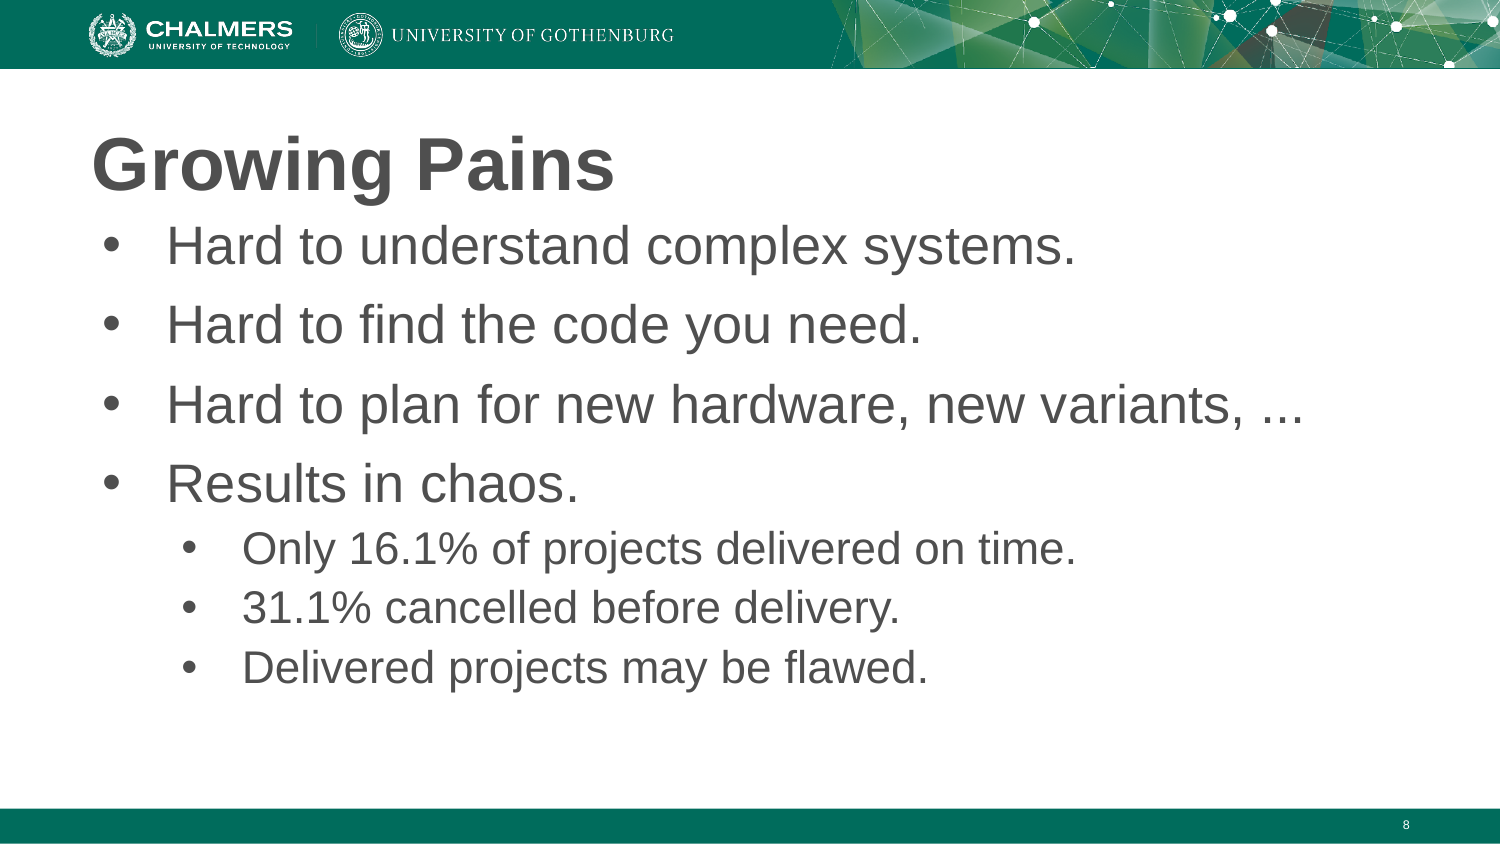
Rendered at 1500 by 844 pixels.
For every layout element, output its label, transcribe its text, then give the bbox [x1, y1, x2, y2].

list Hard to understand complex systems. Hard to find the code you need. Hard to plan for new hardware, new variants, ... Results in chaos. Only 16.1% of projects delivered on time. 31.1% cancelled before delivery. Delivered projects may be flawed. [76, 210, 1425, 782]
picture [64, 0, 696, 85]
slide_number ‹#› [1074, 809, 1425, 844]
title Growing Pains [76, 100, 1425, 210]
picture [759, 0, 1500, 68]
